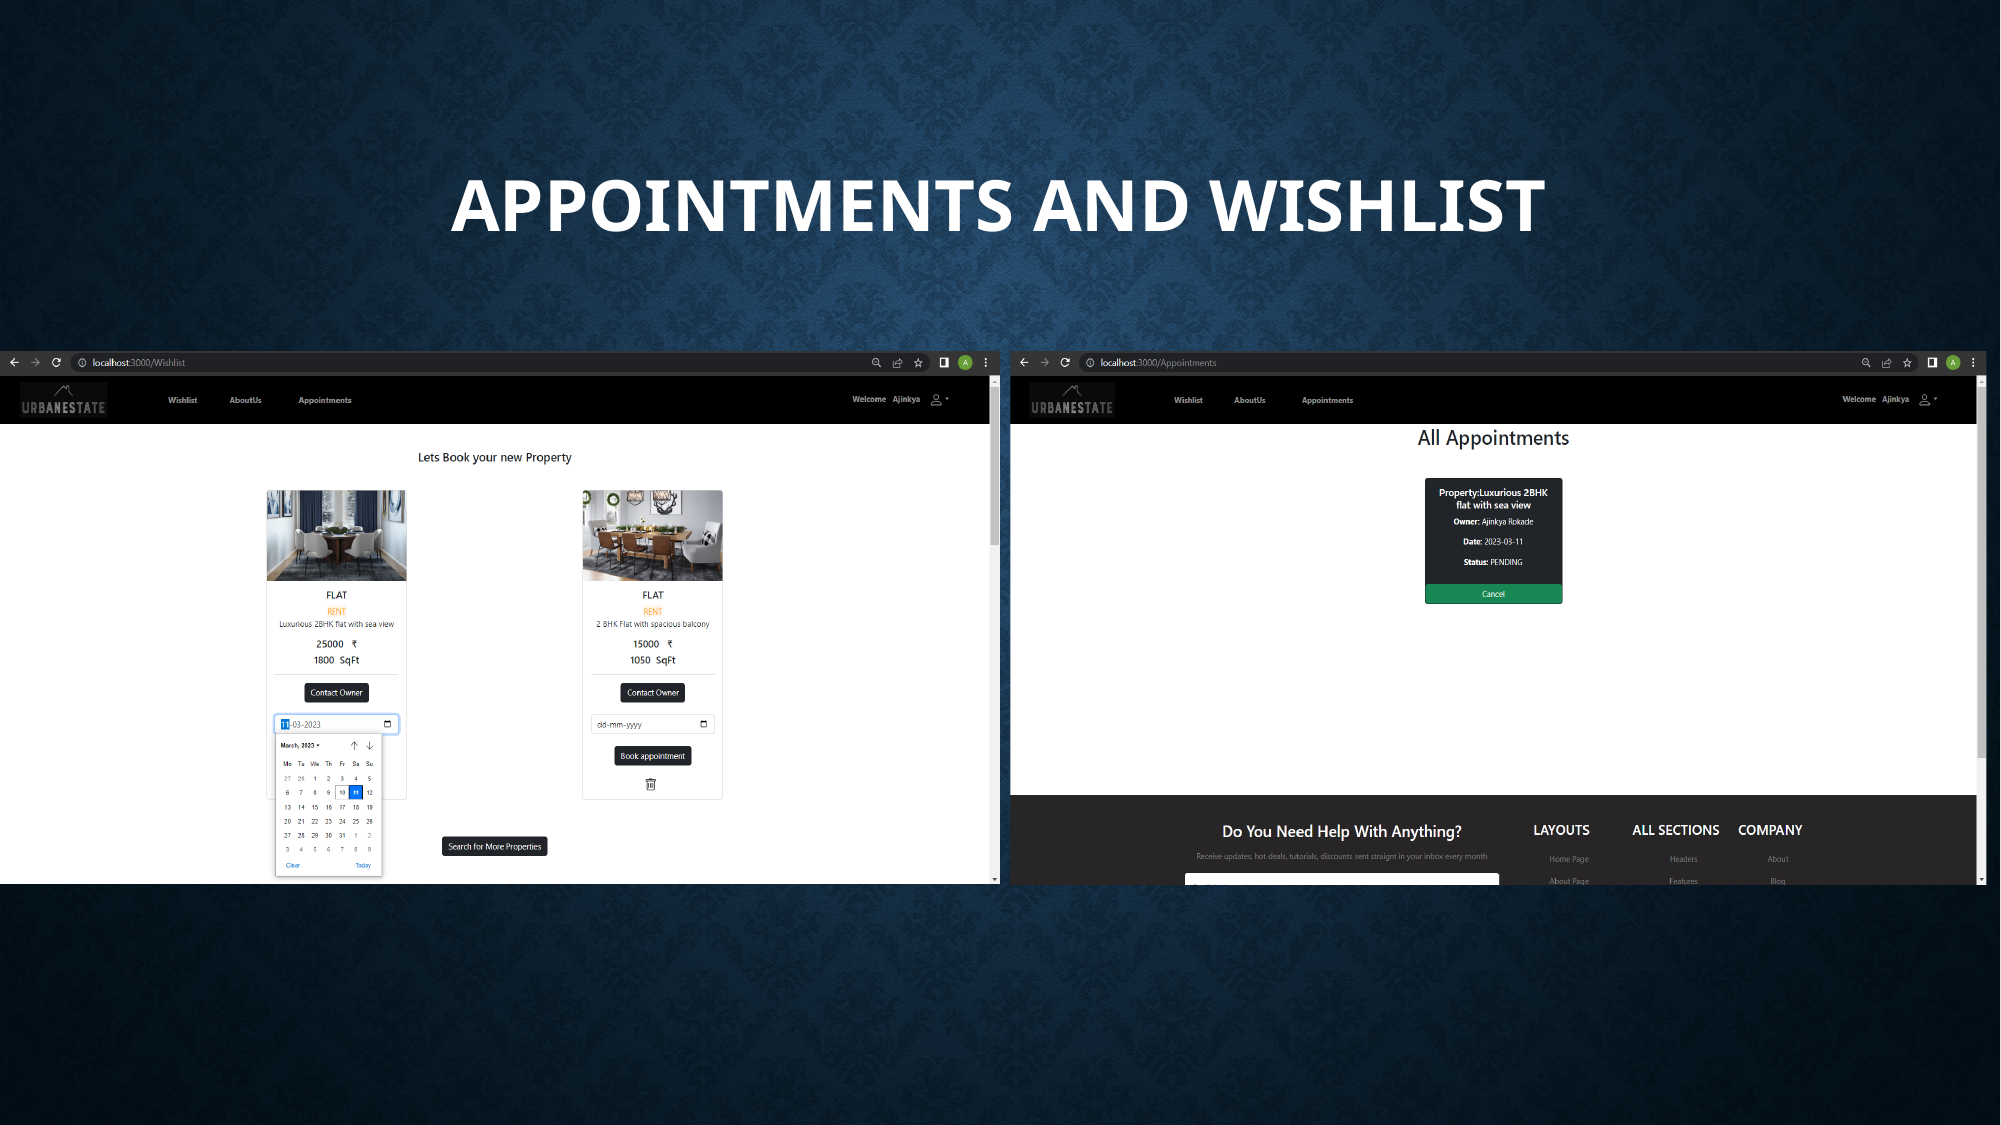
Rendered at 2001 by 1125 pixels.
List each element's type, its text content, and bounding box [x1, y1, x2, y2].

title Appointments and Wishlist [149, 99, 1849, 318]
picture [0, 350, 1001, 885]
picture [1009, 350, 1987, 885]
